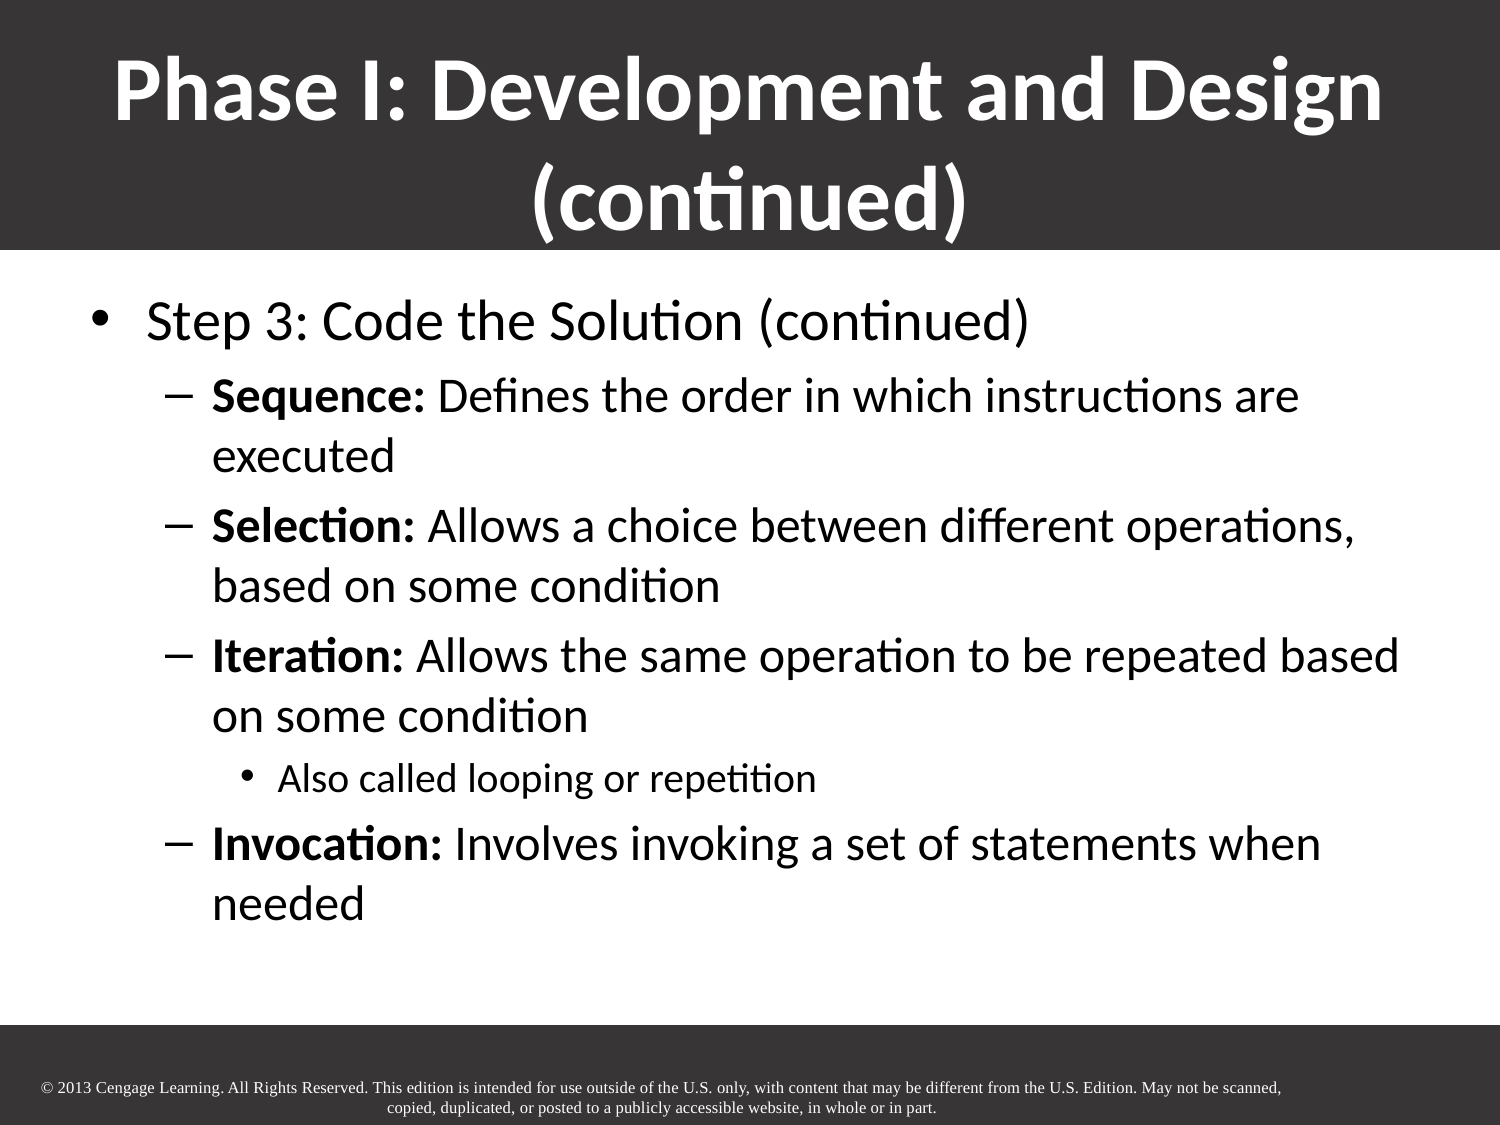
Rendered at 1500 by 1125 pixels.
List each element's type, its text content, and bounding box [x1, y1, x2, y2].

list Step 3: Code the Solution (continued) Sequence: Defines the order in which instructions are executed Selection: Allows a choice between different operations, based on some condition Iteration: Allows the same operation to be repeated based on some condition Also called looping or repetition Invocation: Involves invoking a set of statements when needed [75, 275, 1425, 1005]
footer [0, 1065, 1163, 1125]
title Phase I: Development and Design (continued) [75, 45, 1425, 233]
text_box © 2013 Cengage Learning. All Rights Reserved. This edition is intended for use outside of the U.S. only, with content that may be different from the U.S. Edition. May not be scanned, copied, duplicated, or posted to a publicly accessible website, in whole or in part. [1163, 1069, 1325, 1125]
text_box [87, 299, 1413, 1000]
